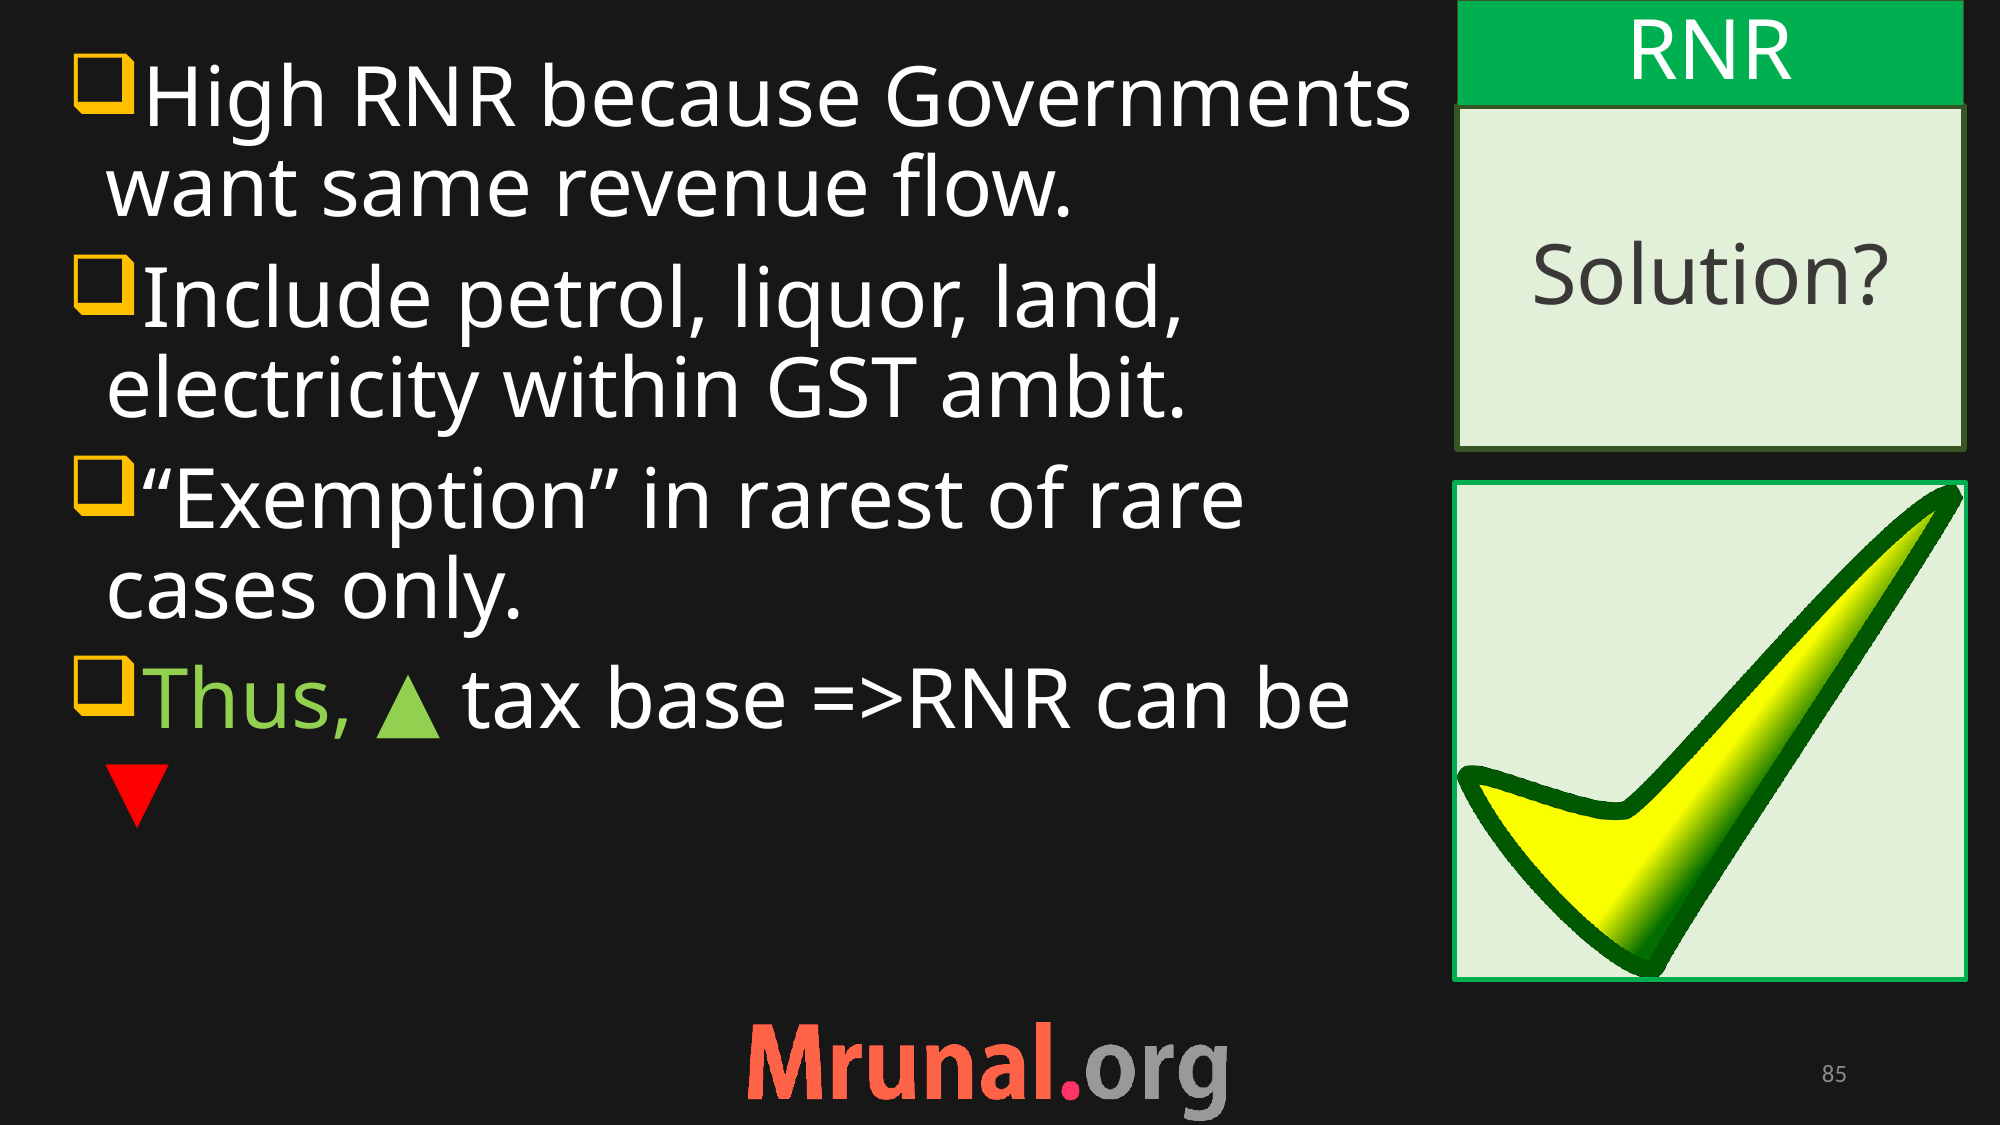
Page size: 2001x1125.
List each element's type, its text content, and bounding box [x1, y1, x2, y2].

picture [741, 1014, 1230, 1125]
slide_number 85 [1412, 1042, 1863, 1103]
title Solution? [1454, 103, 1967, 452]
list RNR [1457, 0, 1964, 106]
list High RNR because Governments want same revenue flow. Include petrol, liquor, land, electricity within GST ambit. “Exemption” in rarest of rare cases only. Thus, ▲ tax base =>RNR can be ▼ [52, 47, 1447, 1014]
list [1456, 484, 1964, 978]
